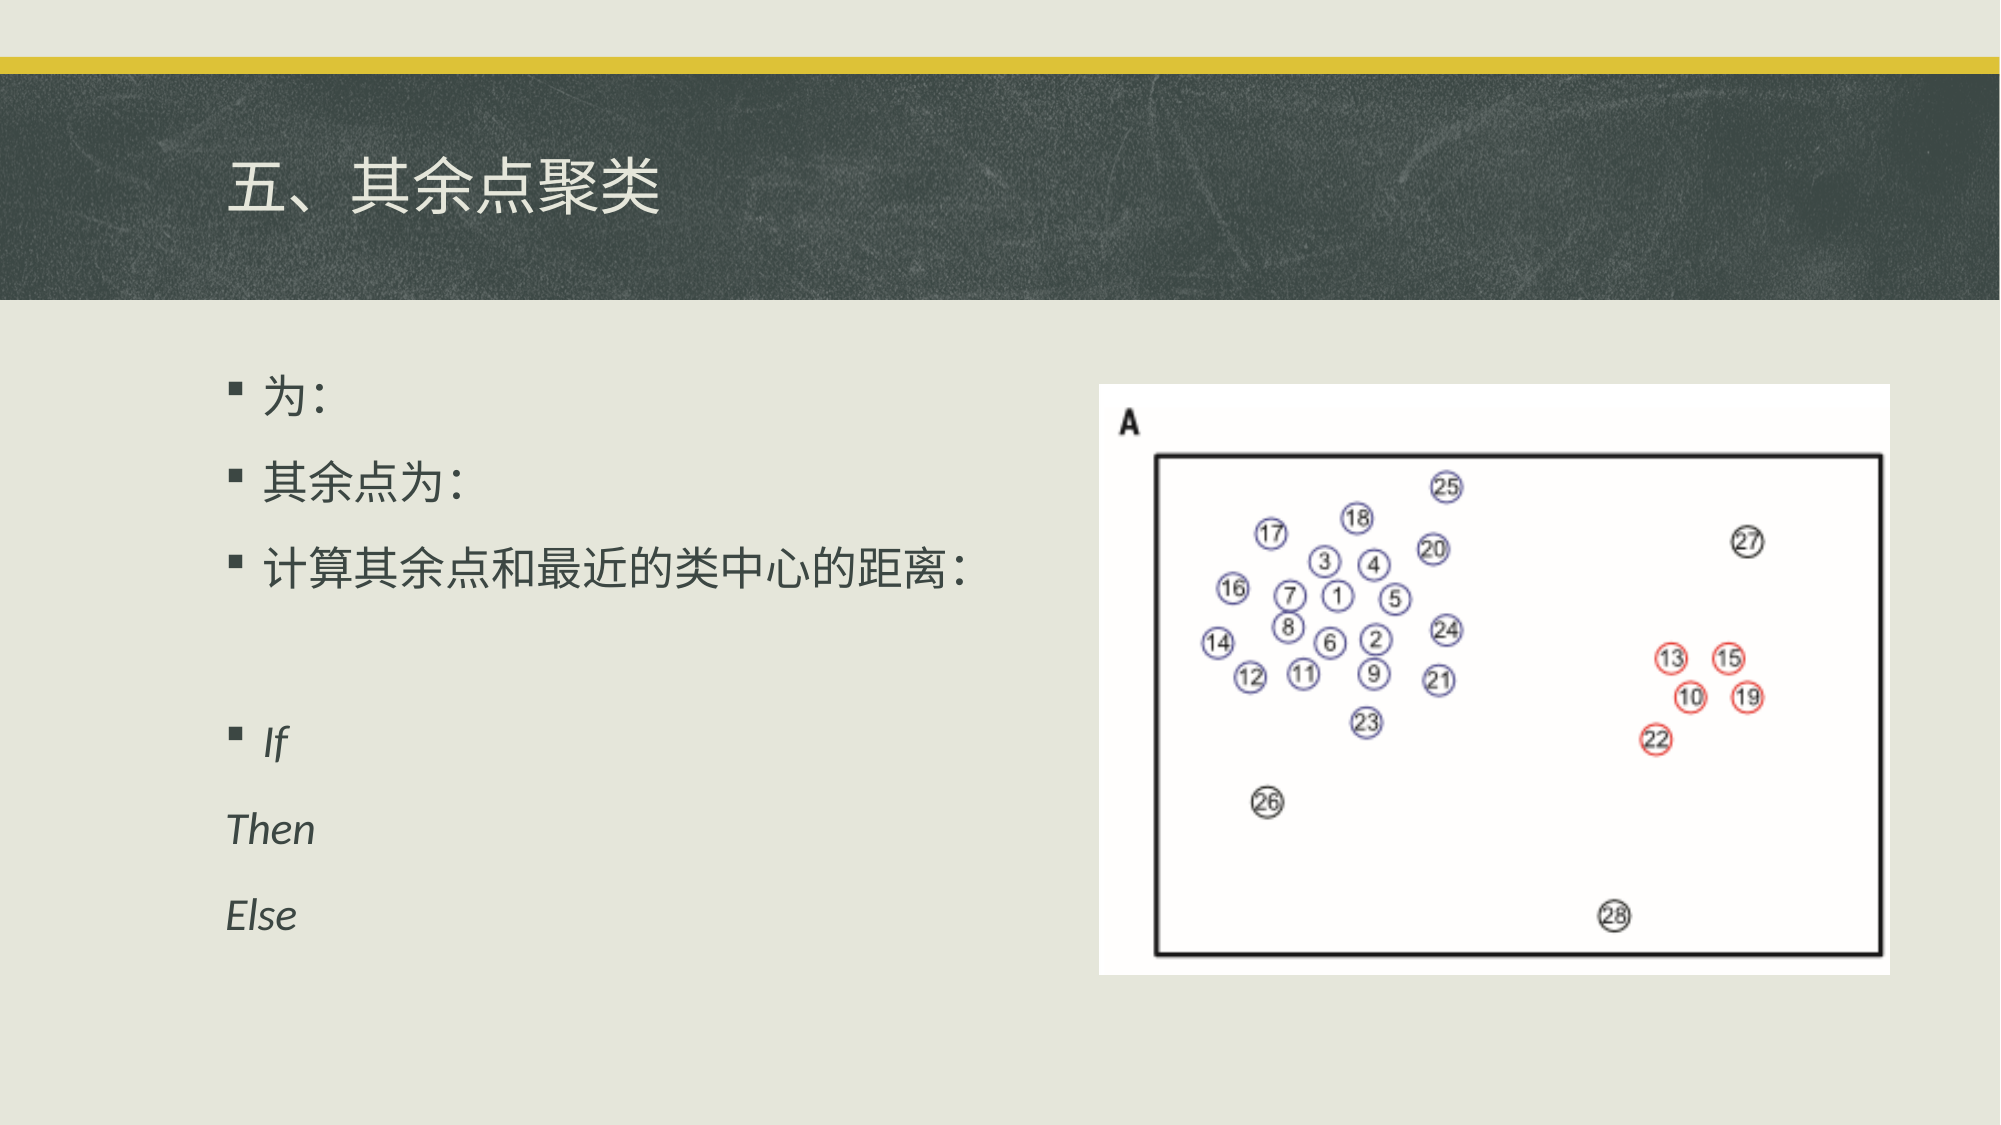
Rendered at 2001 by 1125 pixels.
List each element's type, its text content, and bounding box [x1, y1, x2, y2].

picture [0, 74, 2000, 300]
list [1099, 384, 1890, 975]
title 五、其余点聚类 [210, 76, 1790, 300]
